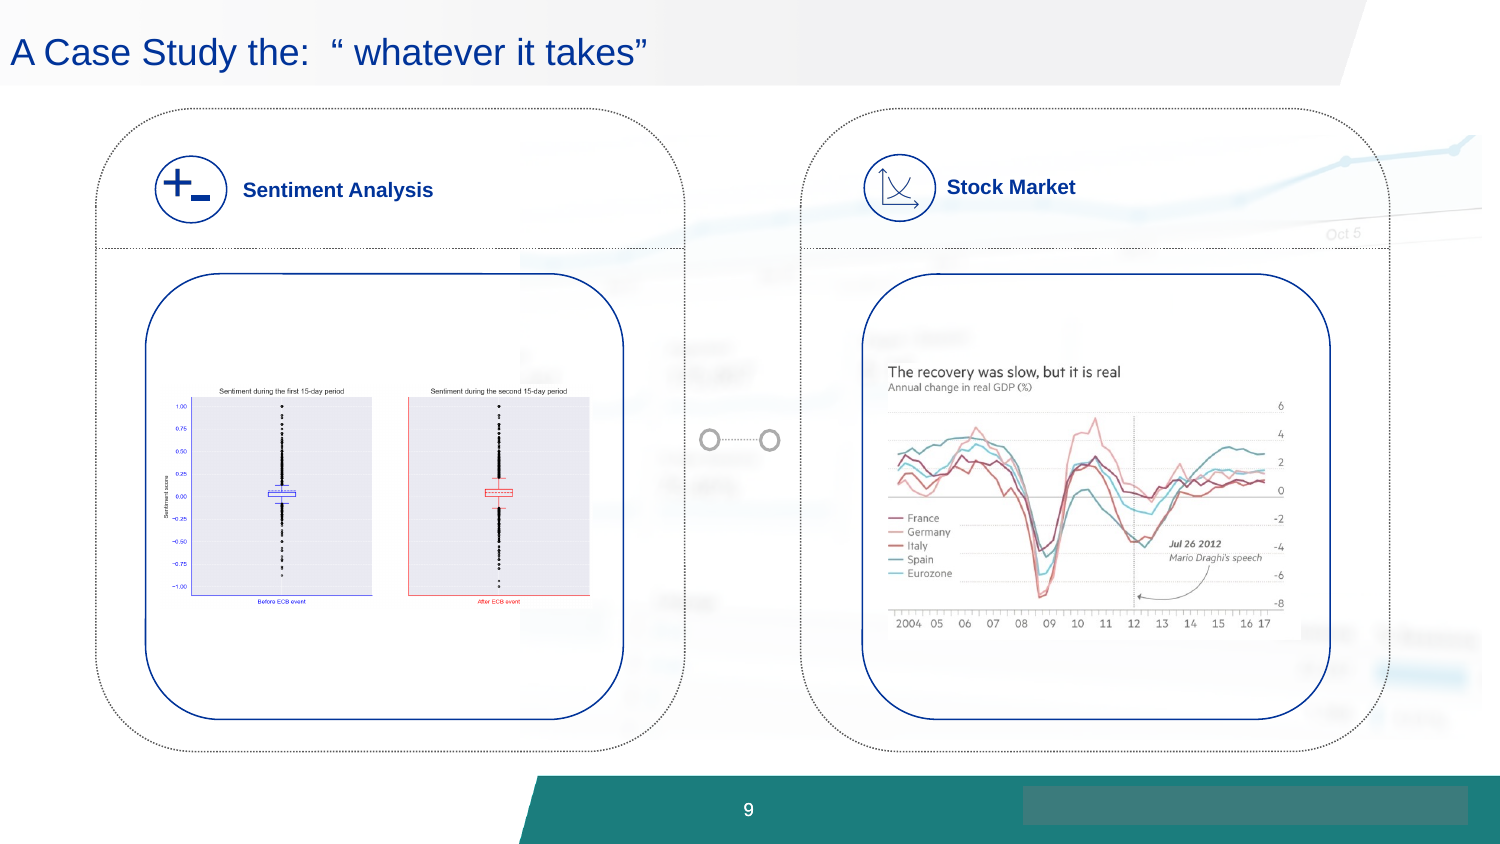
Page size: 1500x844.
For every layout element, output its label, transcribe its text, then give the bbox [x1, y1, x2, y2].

text_box [145, 273, 509, 720]
text_box [95, 108, 510, 247]
text_box [95, 255, 509, 752]
text_box A Case Study the: “ whatever it takes” [10, 16, 1441, 128]
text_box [514, 104, 1486, 775]
text_box 9 [714, 796, 783, 820]
picture [0, 0, 1500, 844]
